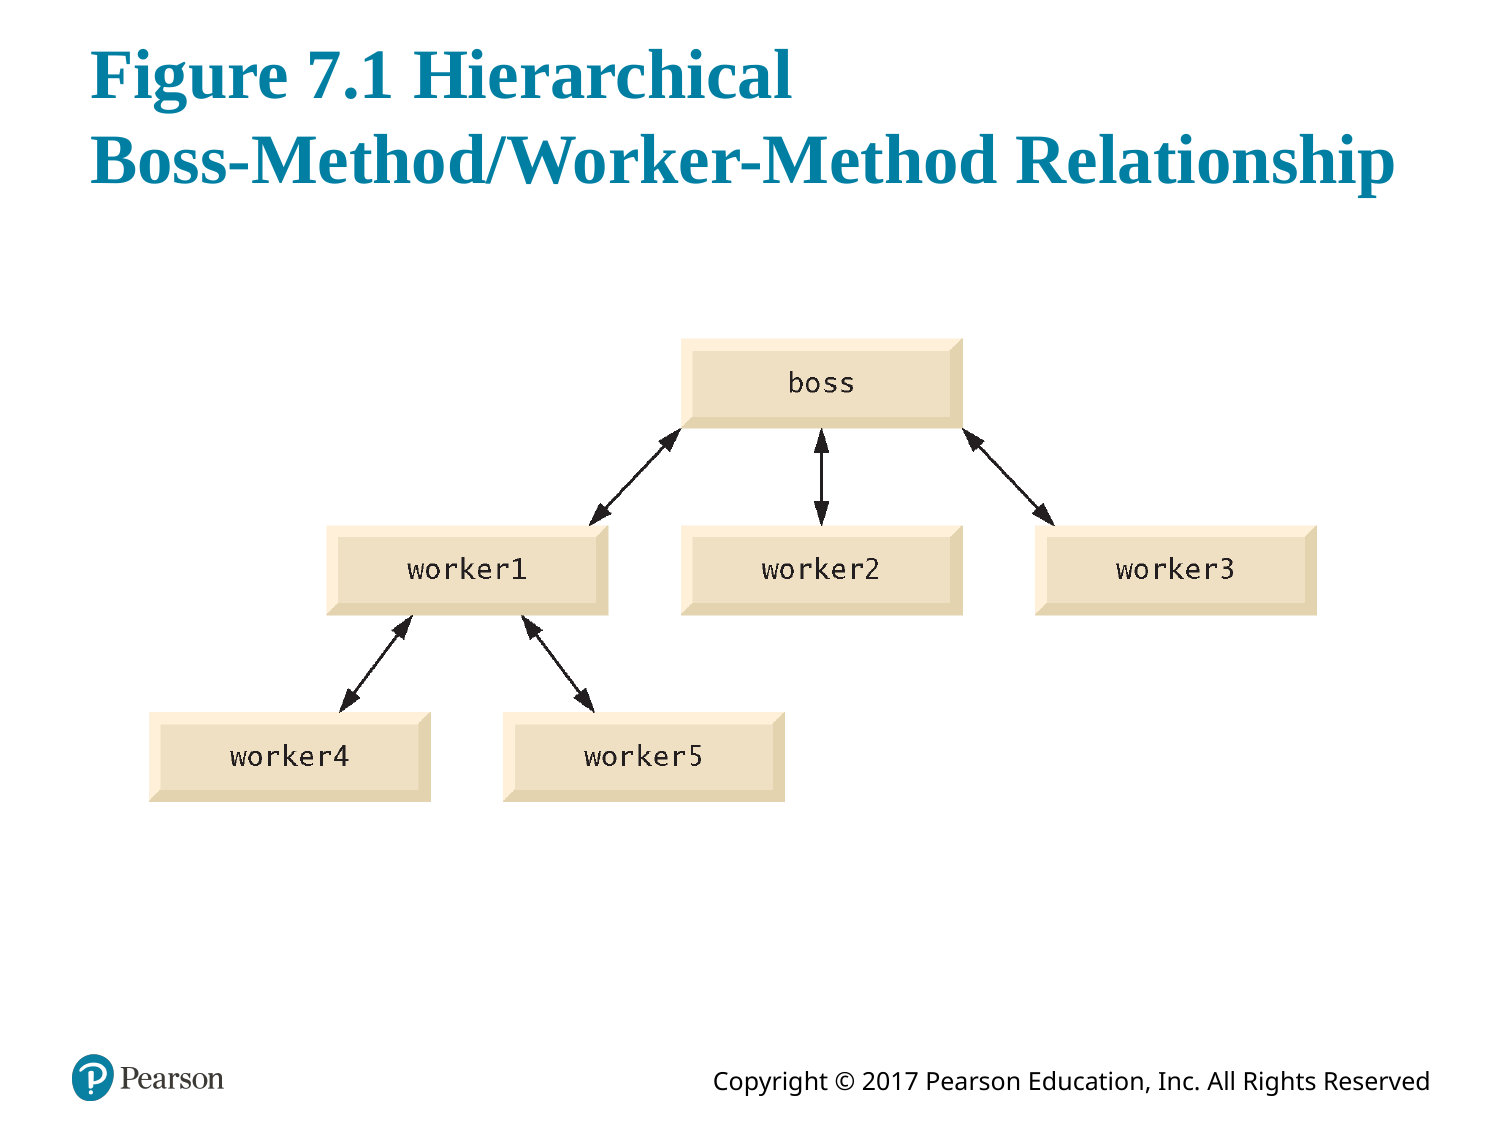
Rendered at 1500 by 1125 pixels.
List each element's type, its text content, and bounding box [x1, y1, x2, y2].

picture [80, 311, 1414, 826]
picture [72, 1054, 88, 1070]
picture [72, 1087, 83, 1101]
title Figure 7.1 Hierarchical Boss-Method/Worker-Method Relationship [75, 37, 1425, 213]
picture [80, 1063, 106, 1088]
picture [98, 1054, 224, 1101]
